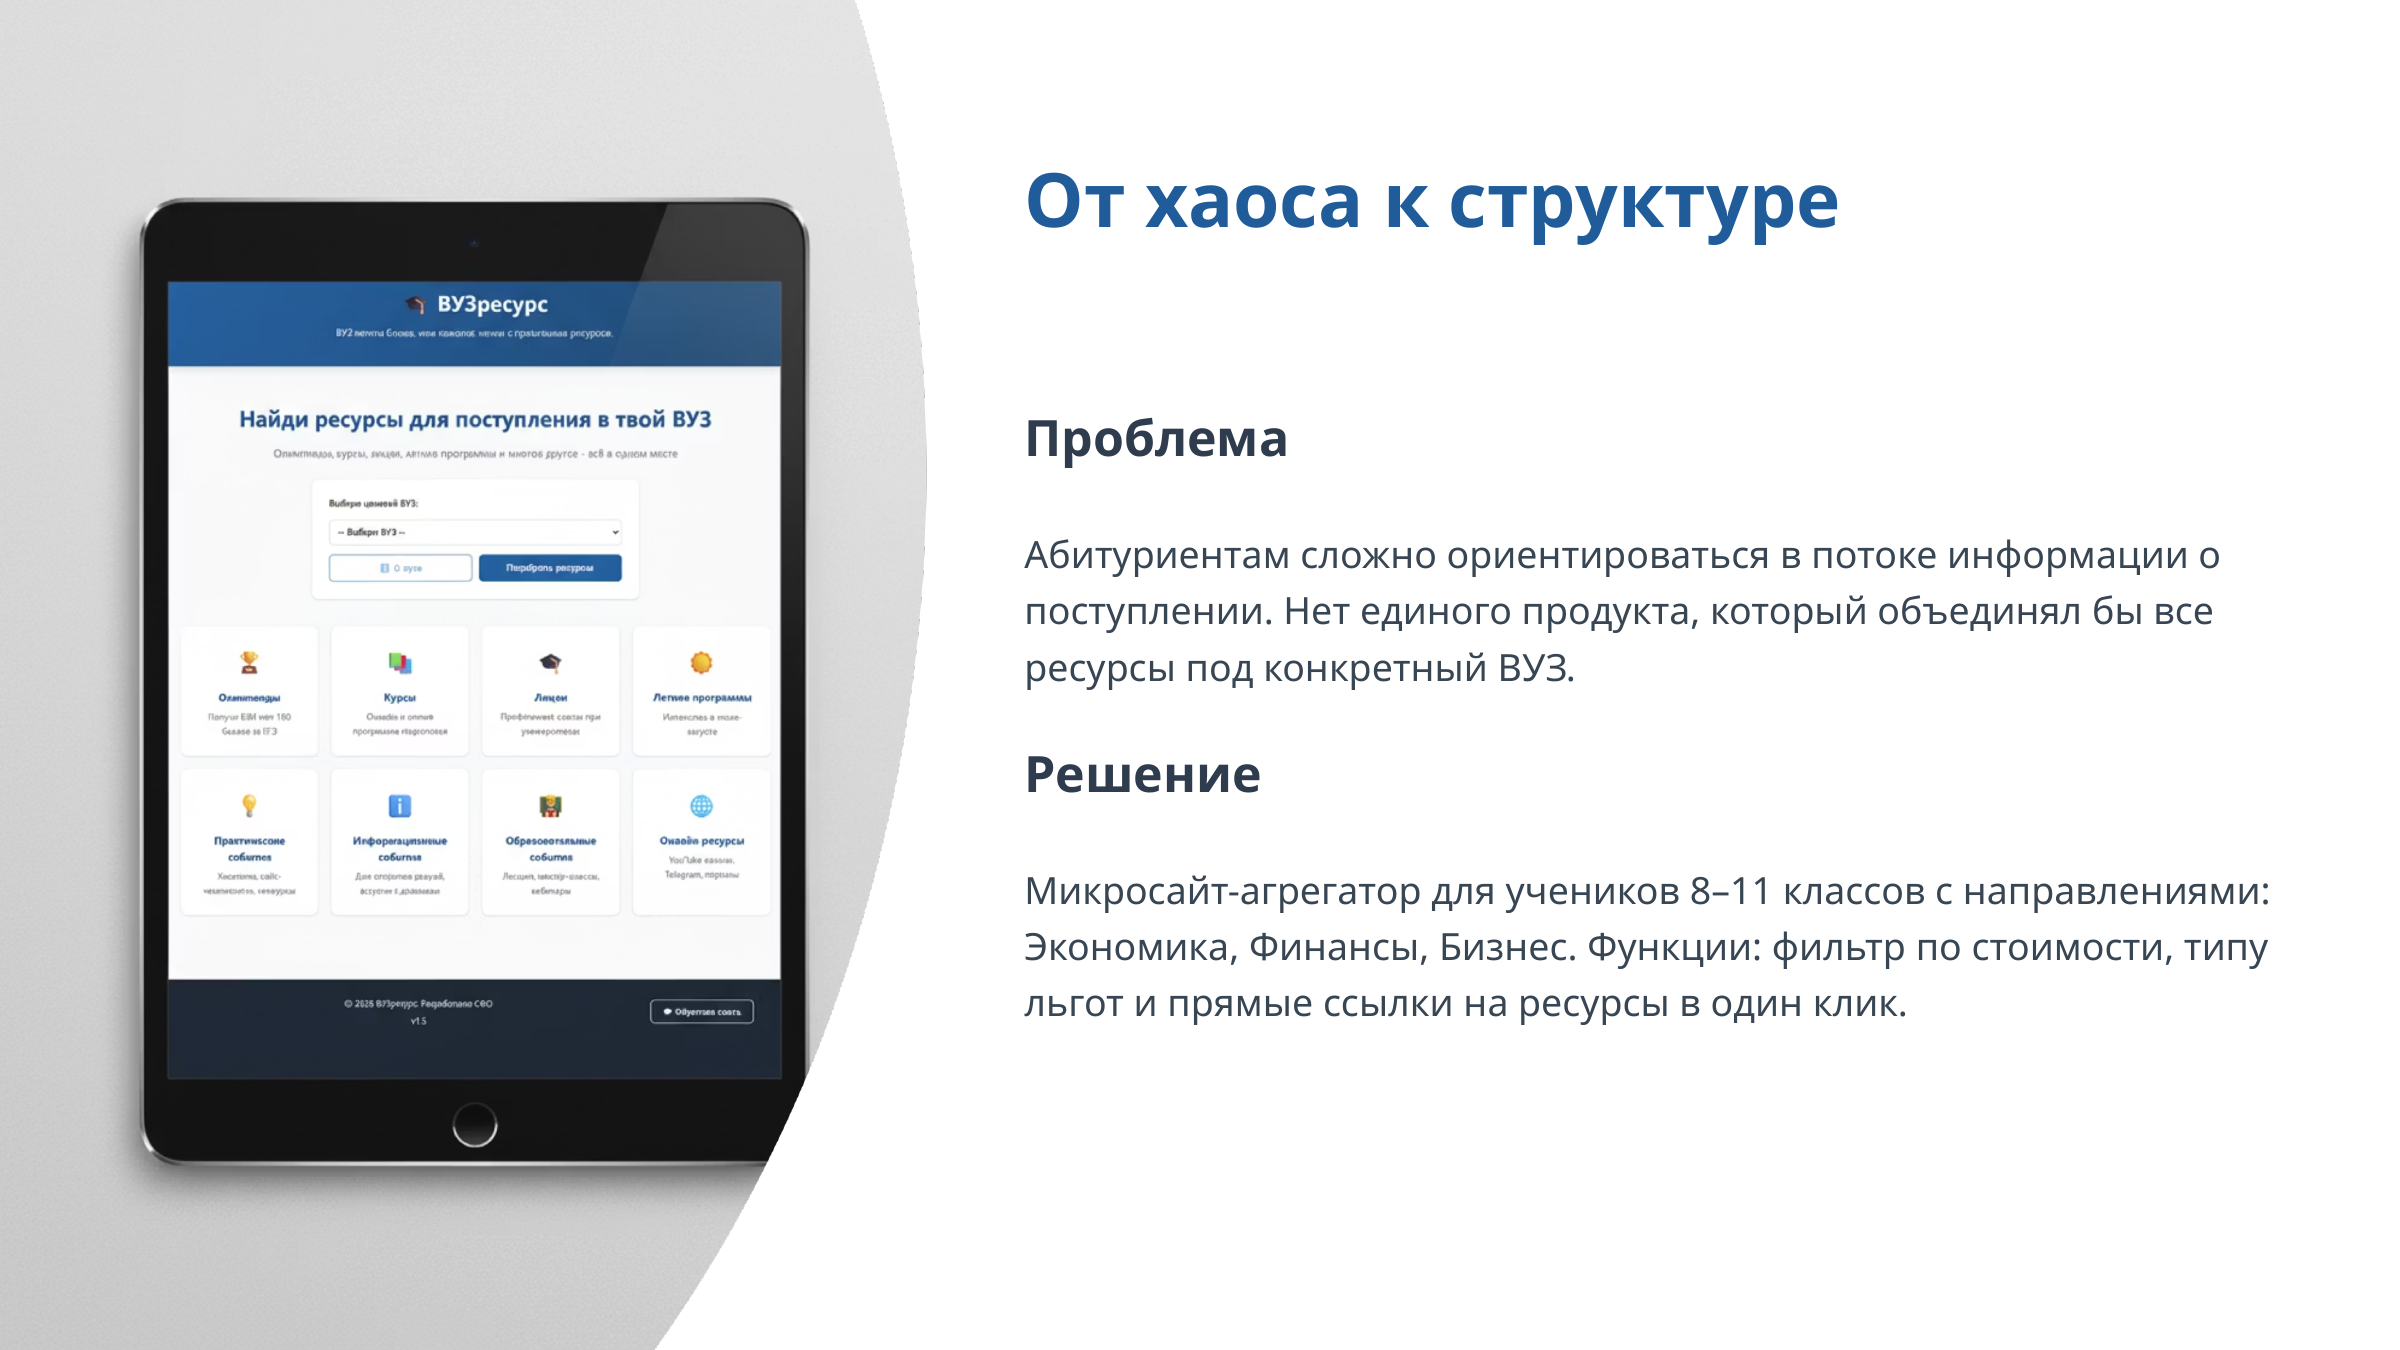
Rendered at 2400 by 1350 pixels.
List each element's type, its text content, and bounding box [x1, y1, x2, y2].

text_box Решение [1024, 743, 1492, 803]
text_box Микросайт-агрегатор для учеников 8–11 классов с направлениями: Экономика, Финансы, Бизнес. Функции: фильтр по стоимости, типу льгот и прямые ссылки на ресурсы в один клик. [1024, 855, 2276, 1027]
text_box От хаоса к структуре [1024, 172, 1626, 244]
text_box Проблема [1024, 408, 1492, 467]
text_box Абитуриентам сложно ориентироваться в потоке информации о поступлении. Нет единого продукта, который объединял бы все ресурсы под конкретный ВУЗ. [1024, 519, 2276, 691]
picture [0, 0, 945, 1350]
